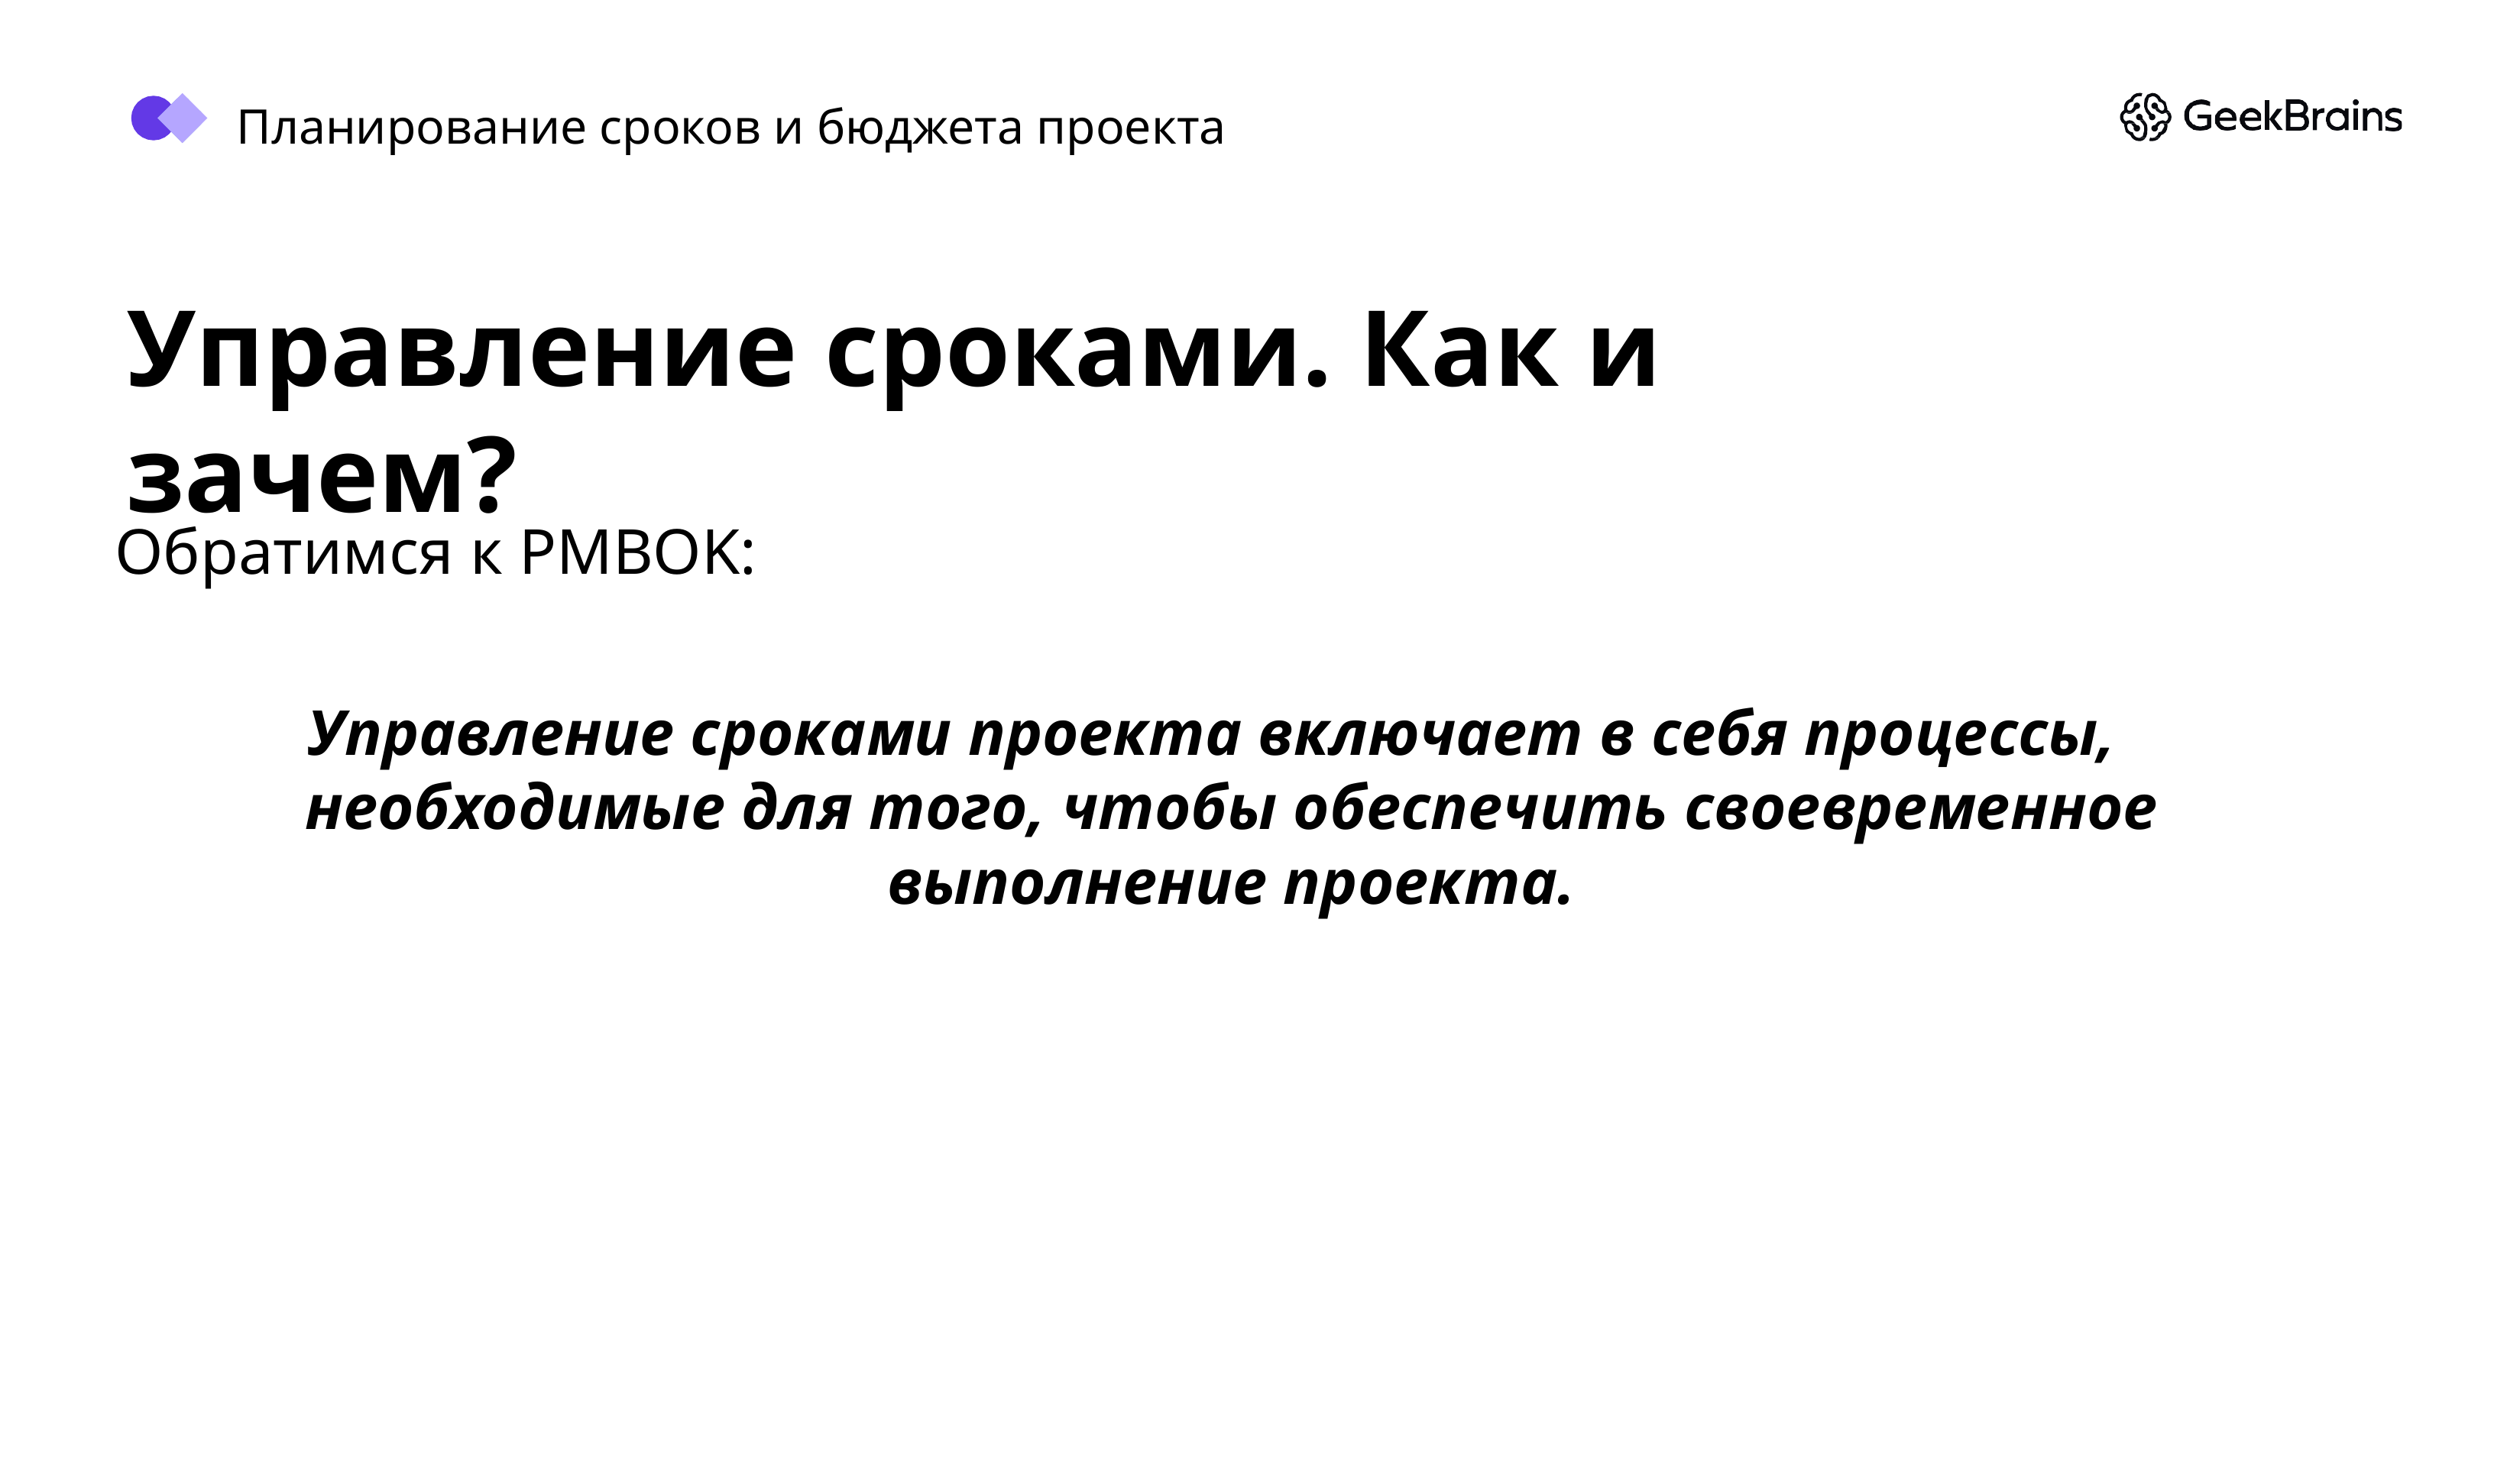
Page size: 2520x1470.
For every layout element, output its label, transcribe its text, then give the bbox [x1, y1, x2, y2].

text_box [131, 96, 171, 141]
text_box Обратимся к PMBOK: Управление сроками проекта включает в себя процессы, необходимые для того, чтобы обеспечить своевременное выполнение проекта. [86, 510, 2310, 895]
text_box Планирование сроков и бюджета проекта [225, 71, 1521, 178]
text_box [157, 92, 208, 144]
title Управление сроками. Как и зачем? [125, 280, 1981, 410]
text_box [2120, 92, 2402, 141]
